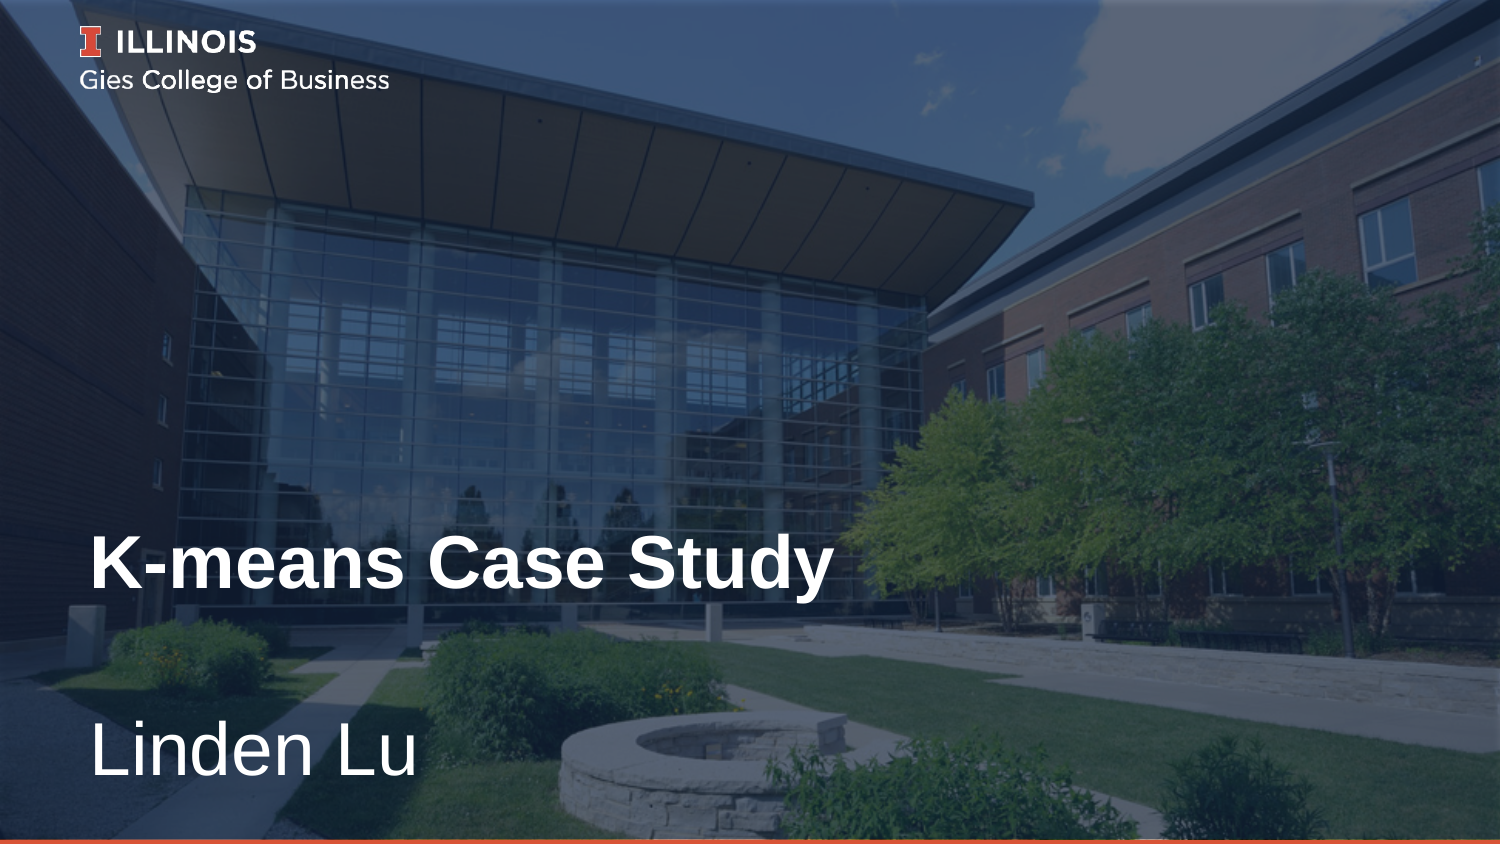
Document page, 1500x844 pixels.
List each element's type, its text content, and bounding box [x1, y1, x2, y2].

title K-means Case Study [75, 436, 1259, 685]
picture [80, 26, 389, 93]
list Linden Lu [75, 685, 1259, 806]
